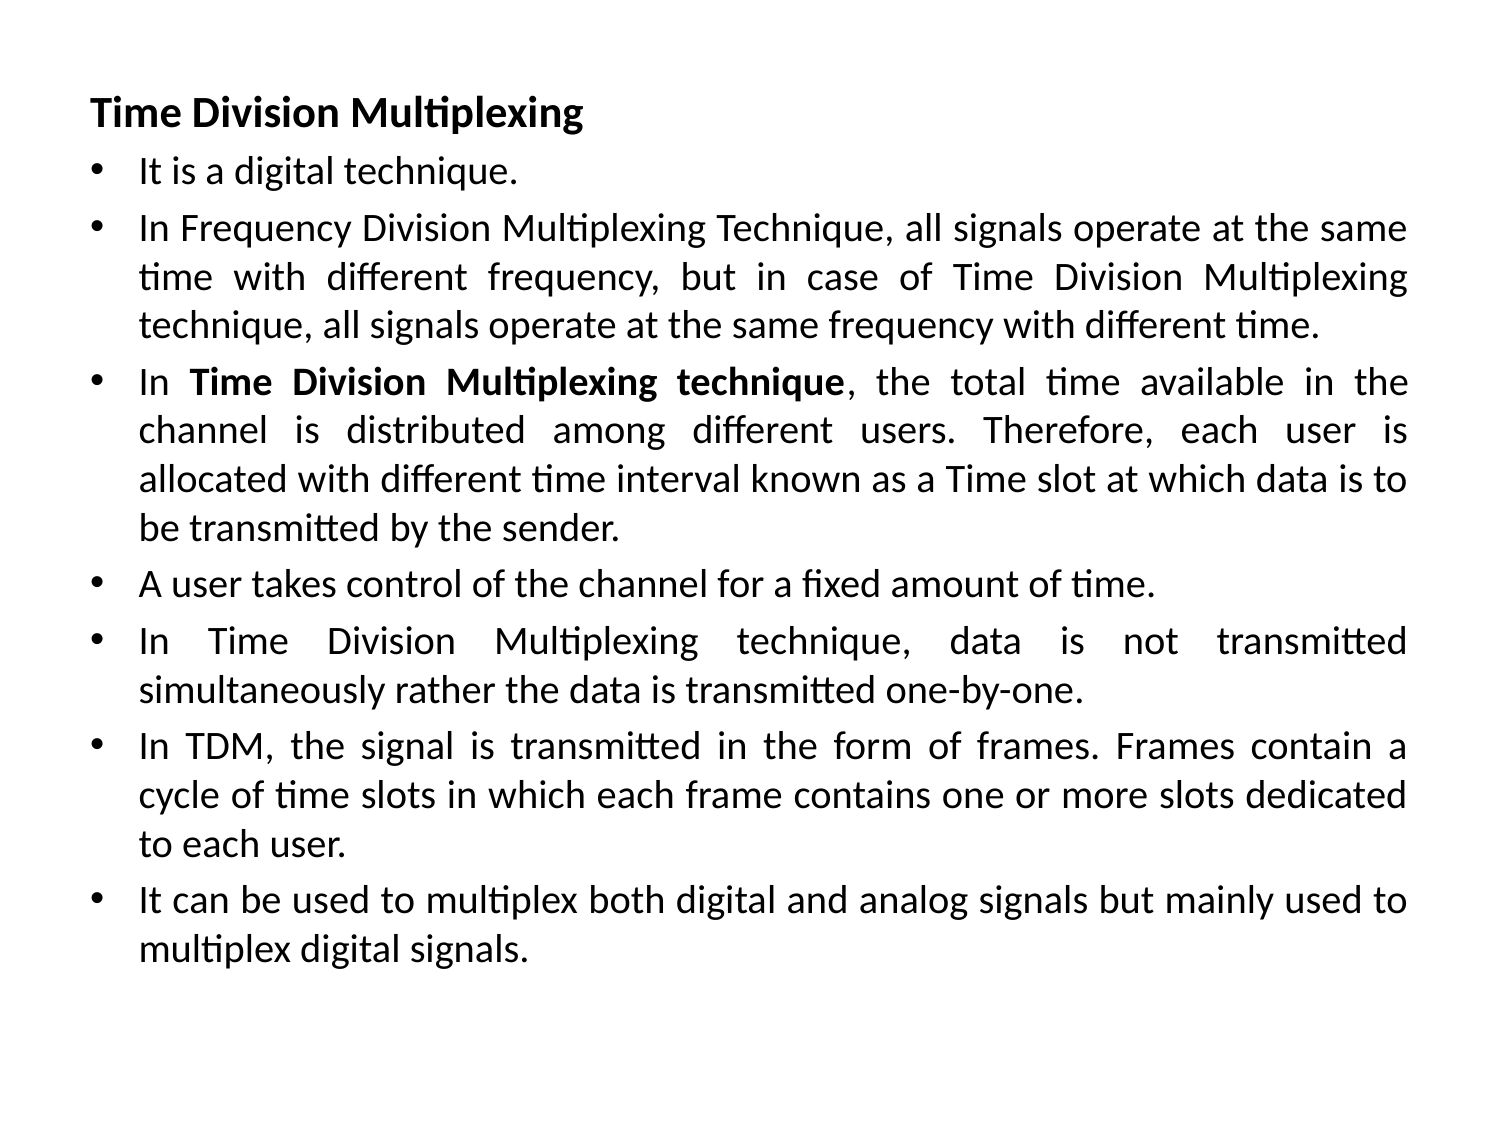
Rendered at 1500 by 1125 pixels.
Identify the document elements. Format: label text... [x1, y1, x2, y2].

list Time Division Multiplexing It is a digital technique. In Frequency Division Multiplexing Technique, all signals operate at the same time with different frequency, but in case of Time Division Multiplexing technique, all signals operate at the same frequency with different time. In Time Division Multiplexing technique, the total time available in the channel is distributed among different users. Therefore, each user is allocated with different time interval known as a Time slot at which data is to be transmitted by the sender. A user takes control of the channel for a fixed amount of time. In Time Division Multiplexing technique, data is not transmitted simultaneously rather the data is transmitted one-by-one. In TDM, the signal is transmitted in the form of frames. Frames contain a cycle of time slots in which each frame contains one or more slots dedicated to each user. It can be used to multiplex both digital and analog signals but mainly used to multiplex digital signals. [75, 75, 1425, 1005]
